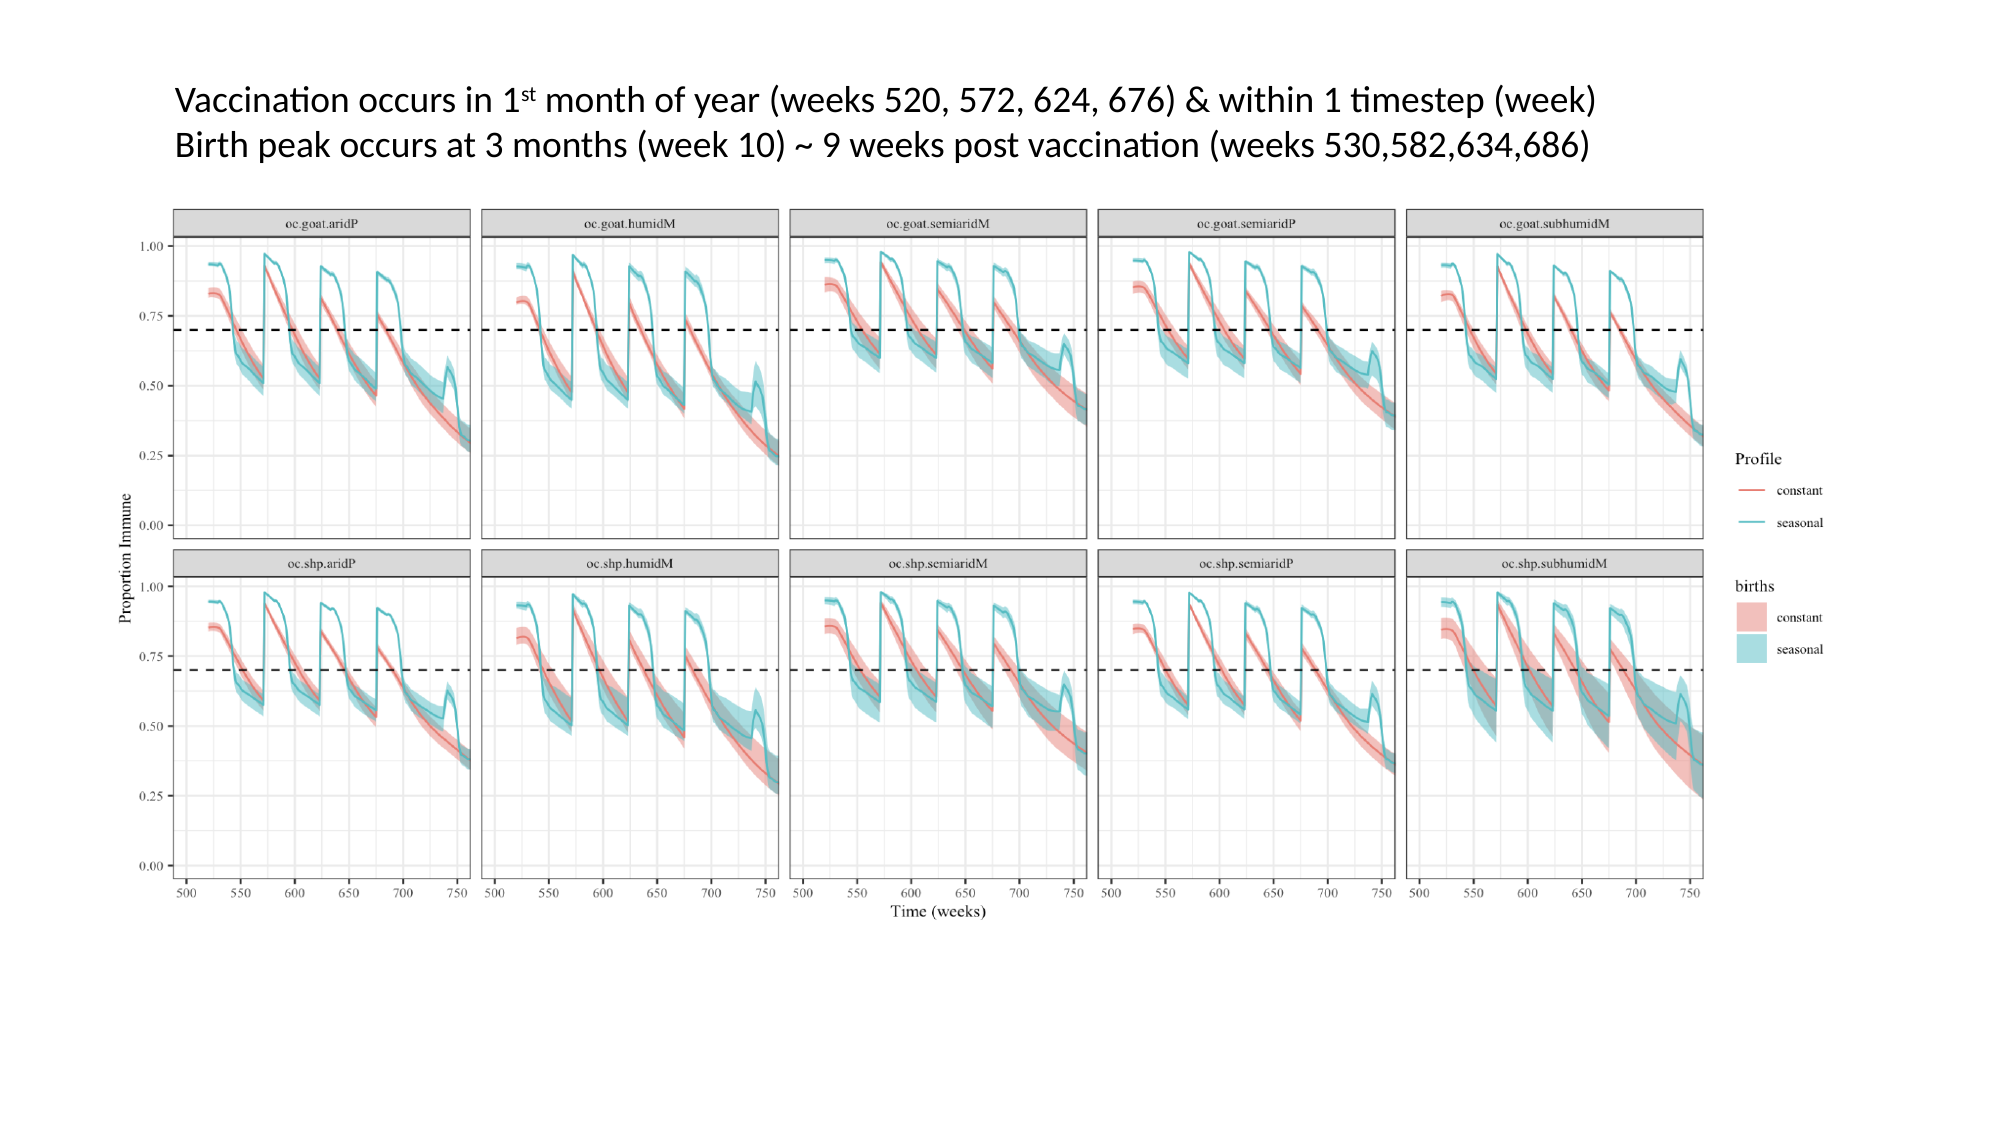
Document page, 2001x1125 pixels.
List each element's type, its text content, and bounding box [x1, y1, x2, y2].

text_box Vaccination occurs in 1st month of year (weeks 520, 572, 624, 676) & within 1 timestep (week) Birth peak occurs at 3 months (week 10) ~ 9 weeks post vaccination (weeks 530,582,634,686) [160, 67, 1840, 173]
picture [114, 200, 1840, 925]
